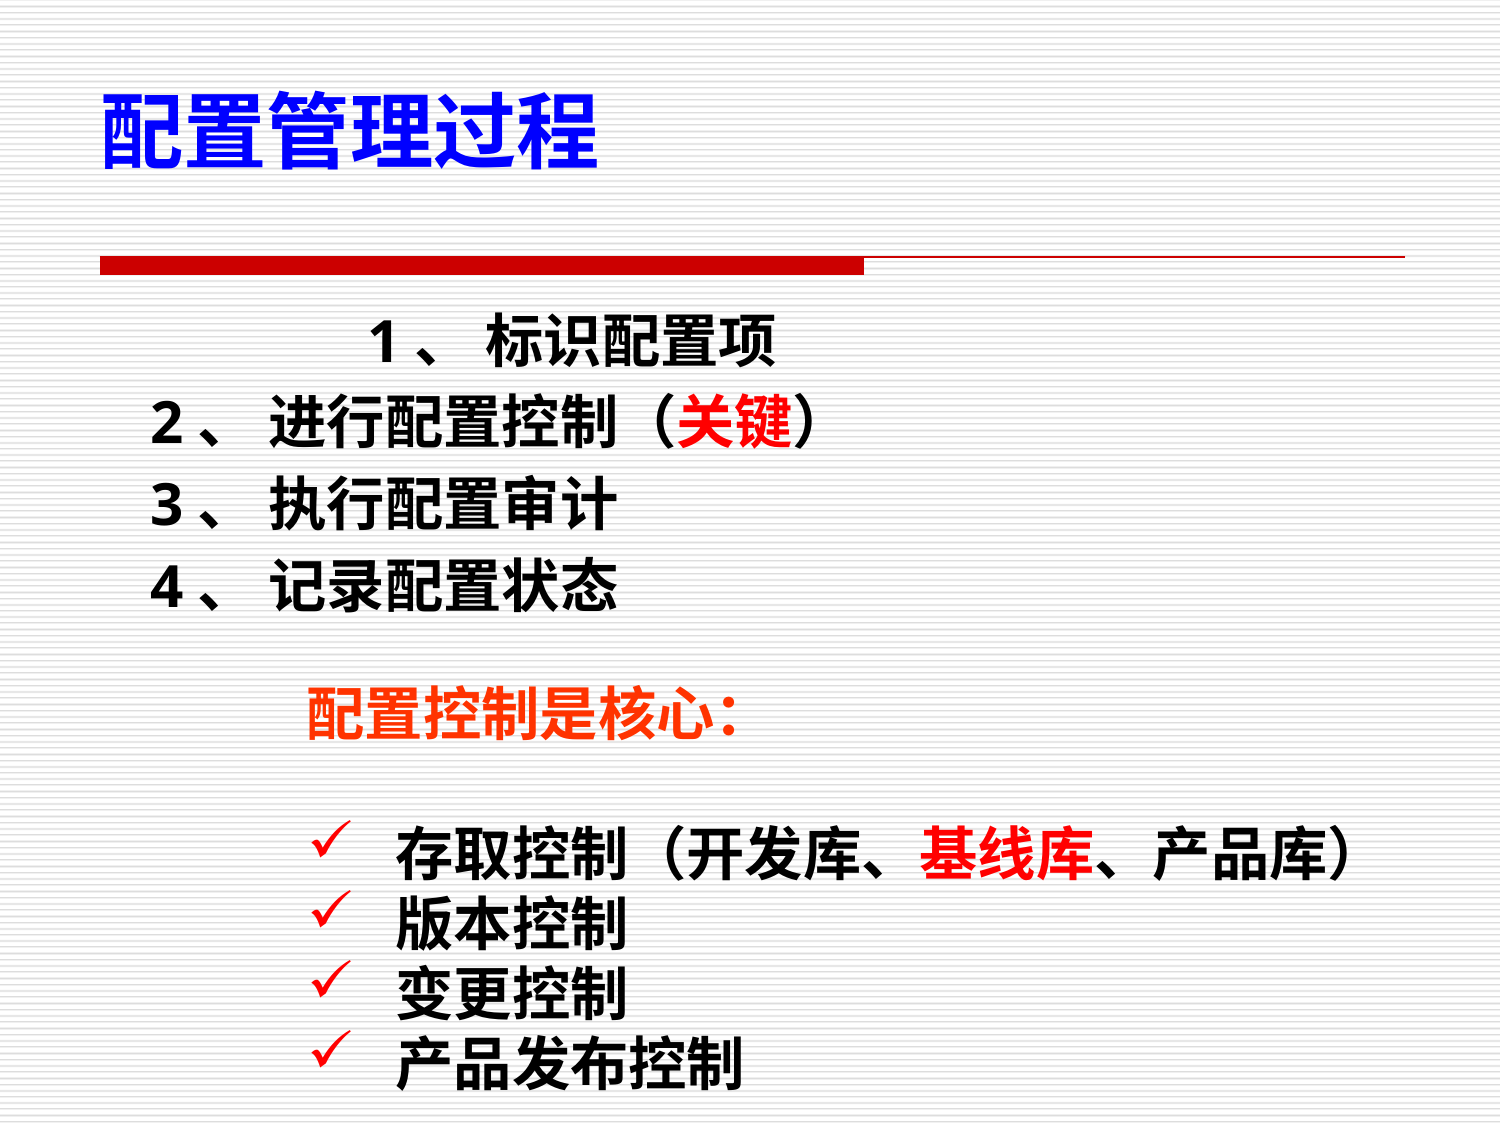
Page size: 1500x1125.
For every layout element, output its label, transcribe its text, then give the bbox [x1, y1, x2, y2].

picture [0, 0, 1500, 1125]
text_box 1、 标识配置项 2、 进行配置控制（关键） 3、 执行配置审计 4、 记录配置状态 [0, 296, 1385, 622]
text_box 配置控制是核心： 存取控制（开发库、基线库、产品库） 版本控制 变更控制 产品发布控制 [292, 669, 1489, 1105]
text_box 配置管理过程 [85, 75, 1480, 183]
